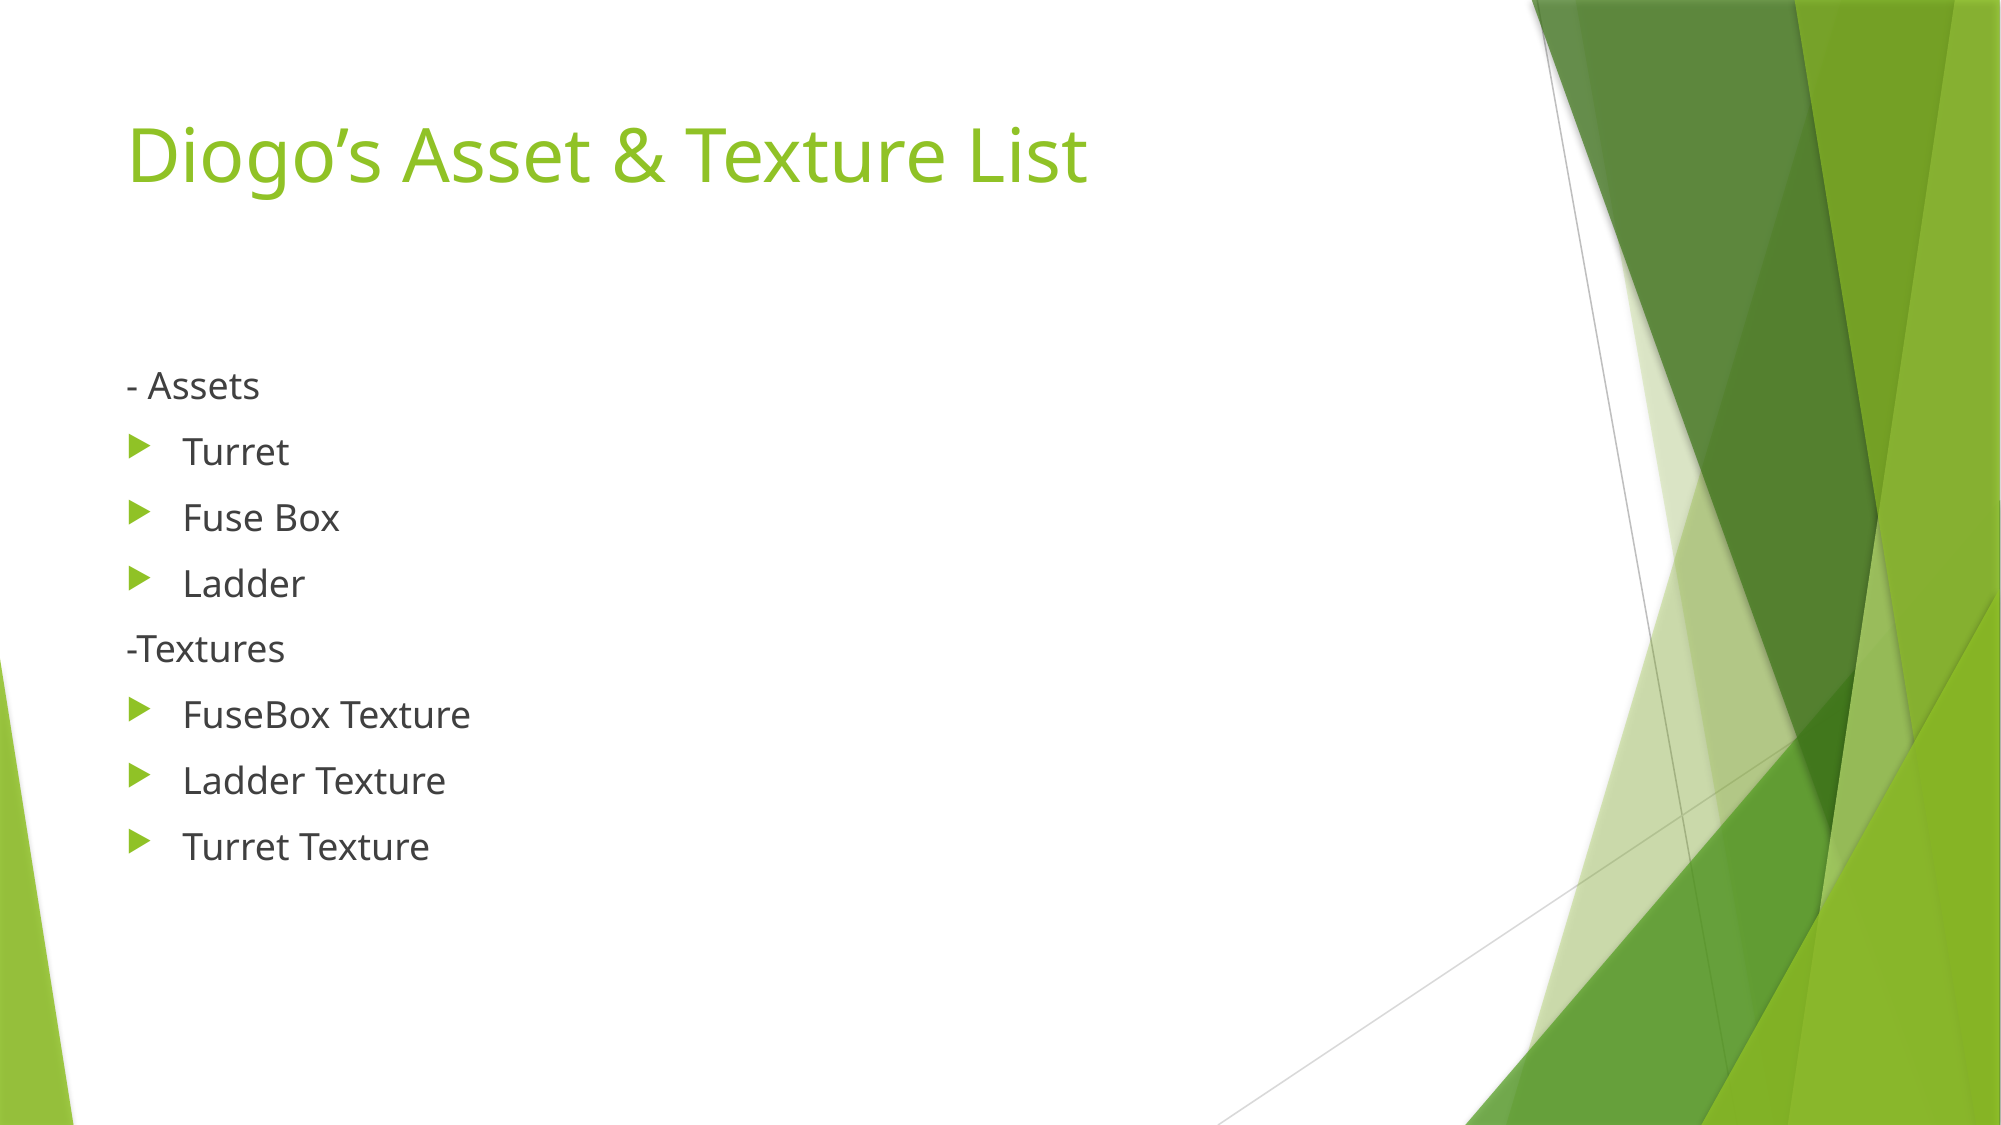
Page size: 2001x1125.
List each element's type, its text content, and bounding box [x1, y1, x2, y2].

list - Assets Turret Fuse Box Ladder -Textures FuseBox Texture Ladder Texture Turret Texture [111, 354, 1522, 992]
title Diogo’s Asset & Texture List [111, 99, 1522, 317]
